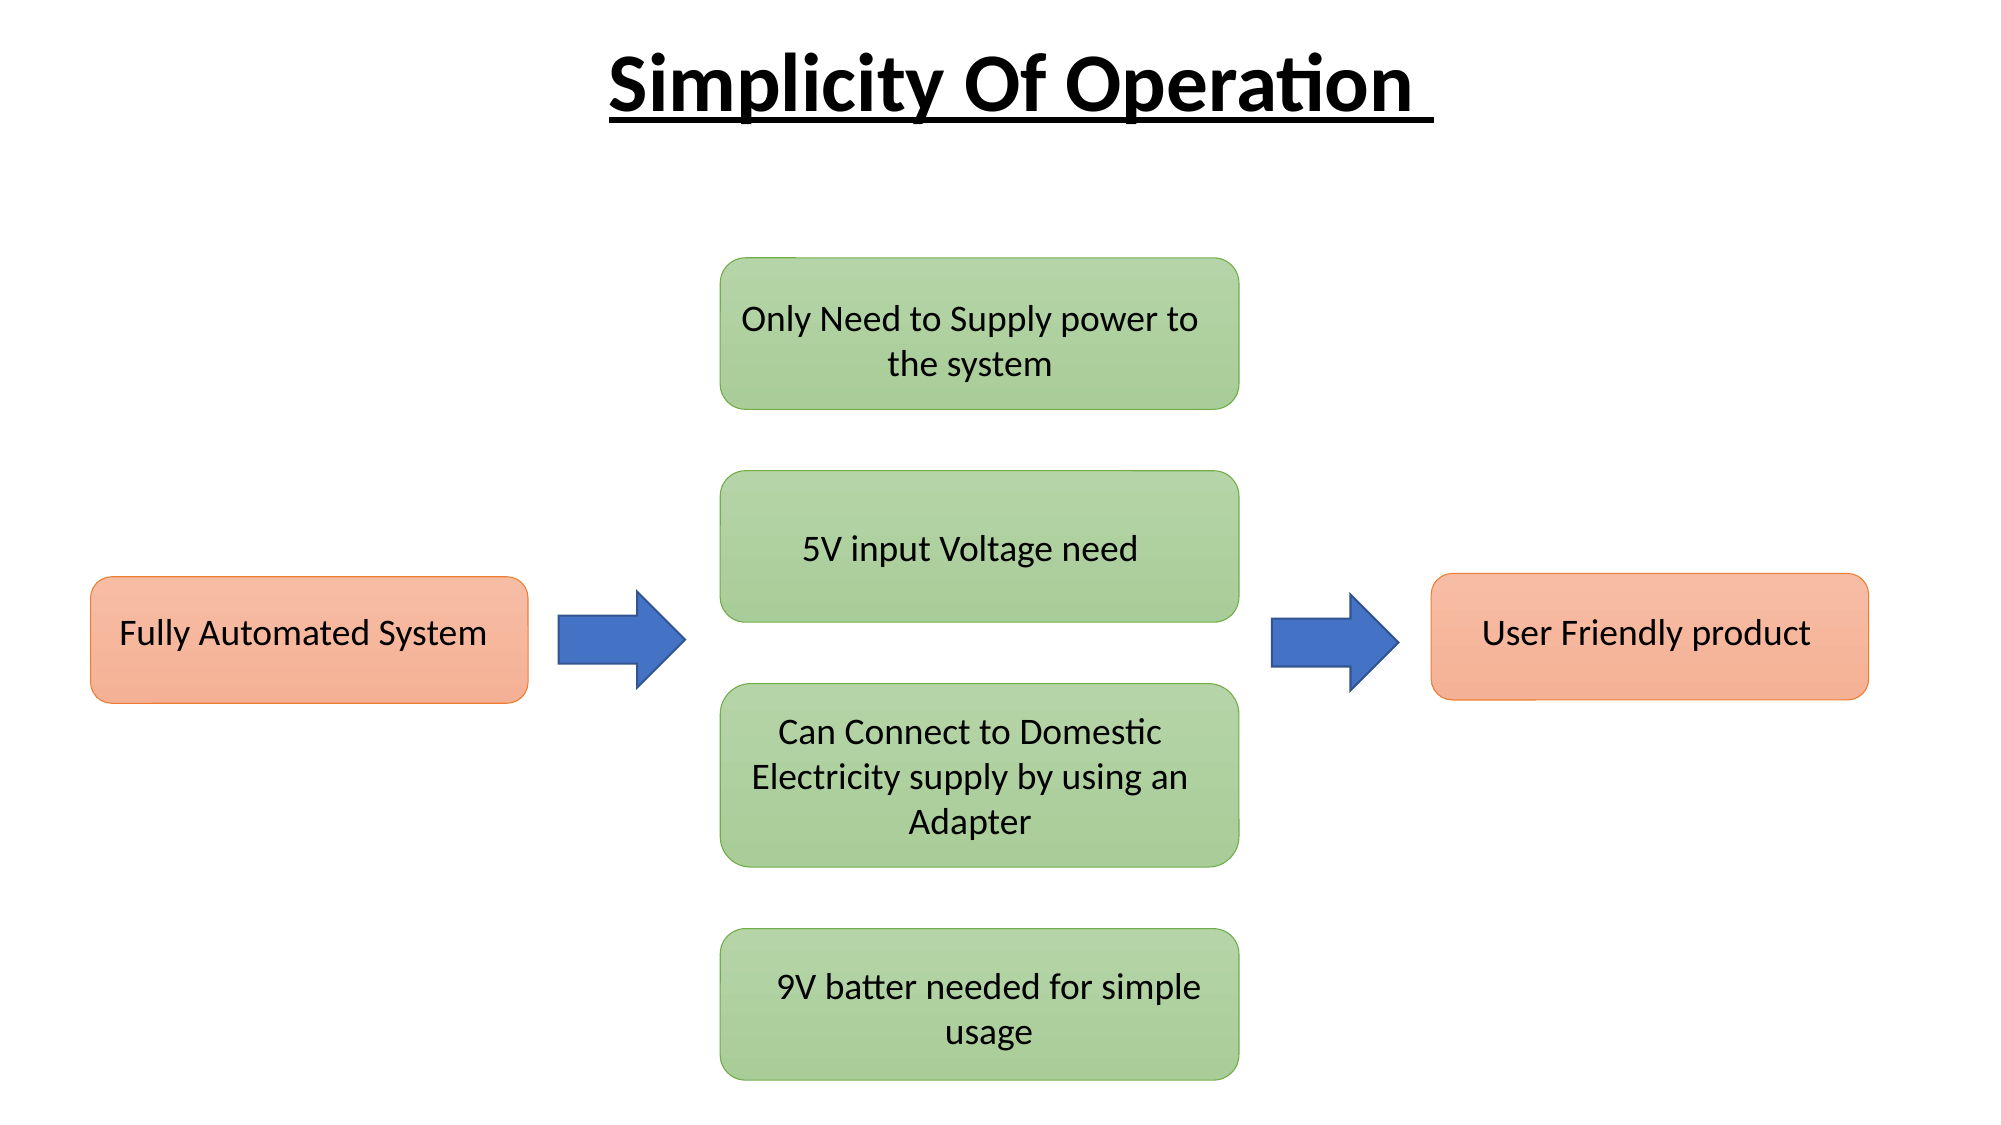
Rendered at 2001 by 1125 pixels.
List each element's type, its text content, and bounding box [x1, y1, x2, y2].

text_box [1270, 592, 1400, 693]
text_box [719, 257, 1240, 410]
text_box [719, 470, 1240, 623]
text_box [722, 683, 1240, 868]
text_box Simplicity Of Operation [592, 21, 1450, 136]
text_box [557, 589, 687, 691]
text_box Only Need to Supply power to the system [720, 286, 1221, 392]
text_box [719, 928, 1240, 1081]
text_box 9V batter needed for simple usage [739, 954, 1240, 1060]
text_box User Friendly product [1467, 600, 1968, 661]
text_box Fully Automated System [104, 600, 605, 661]
text_box 5V input Voltage need [720, 516, 1221, 576]
text_box Can Connect to Domestic Electricity supply by using an Adapter [720, 699, 1221, 850]
text_box [90, 576, 529, 704]
text_box [1430, 572, 1870, 701]
